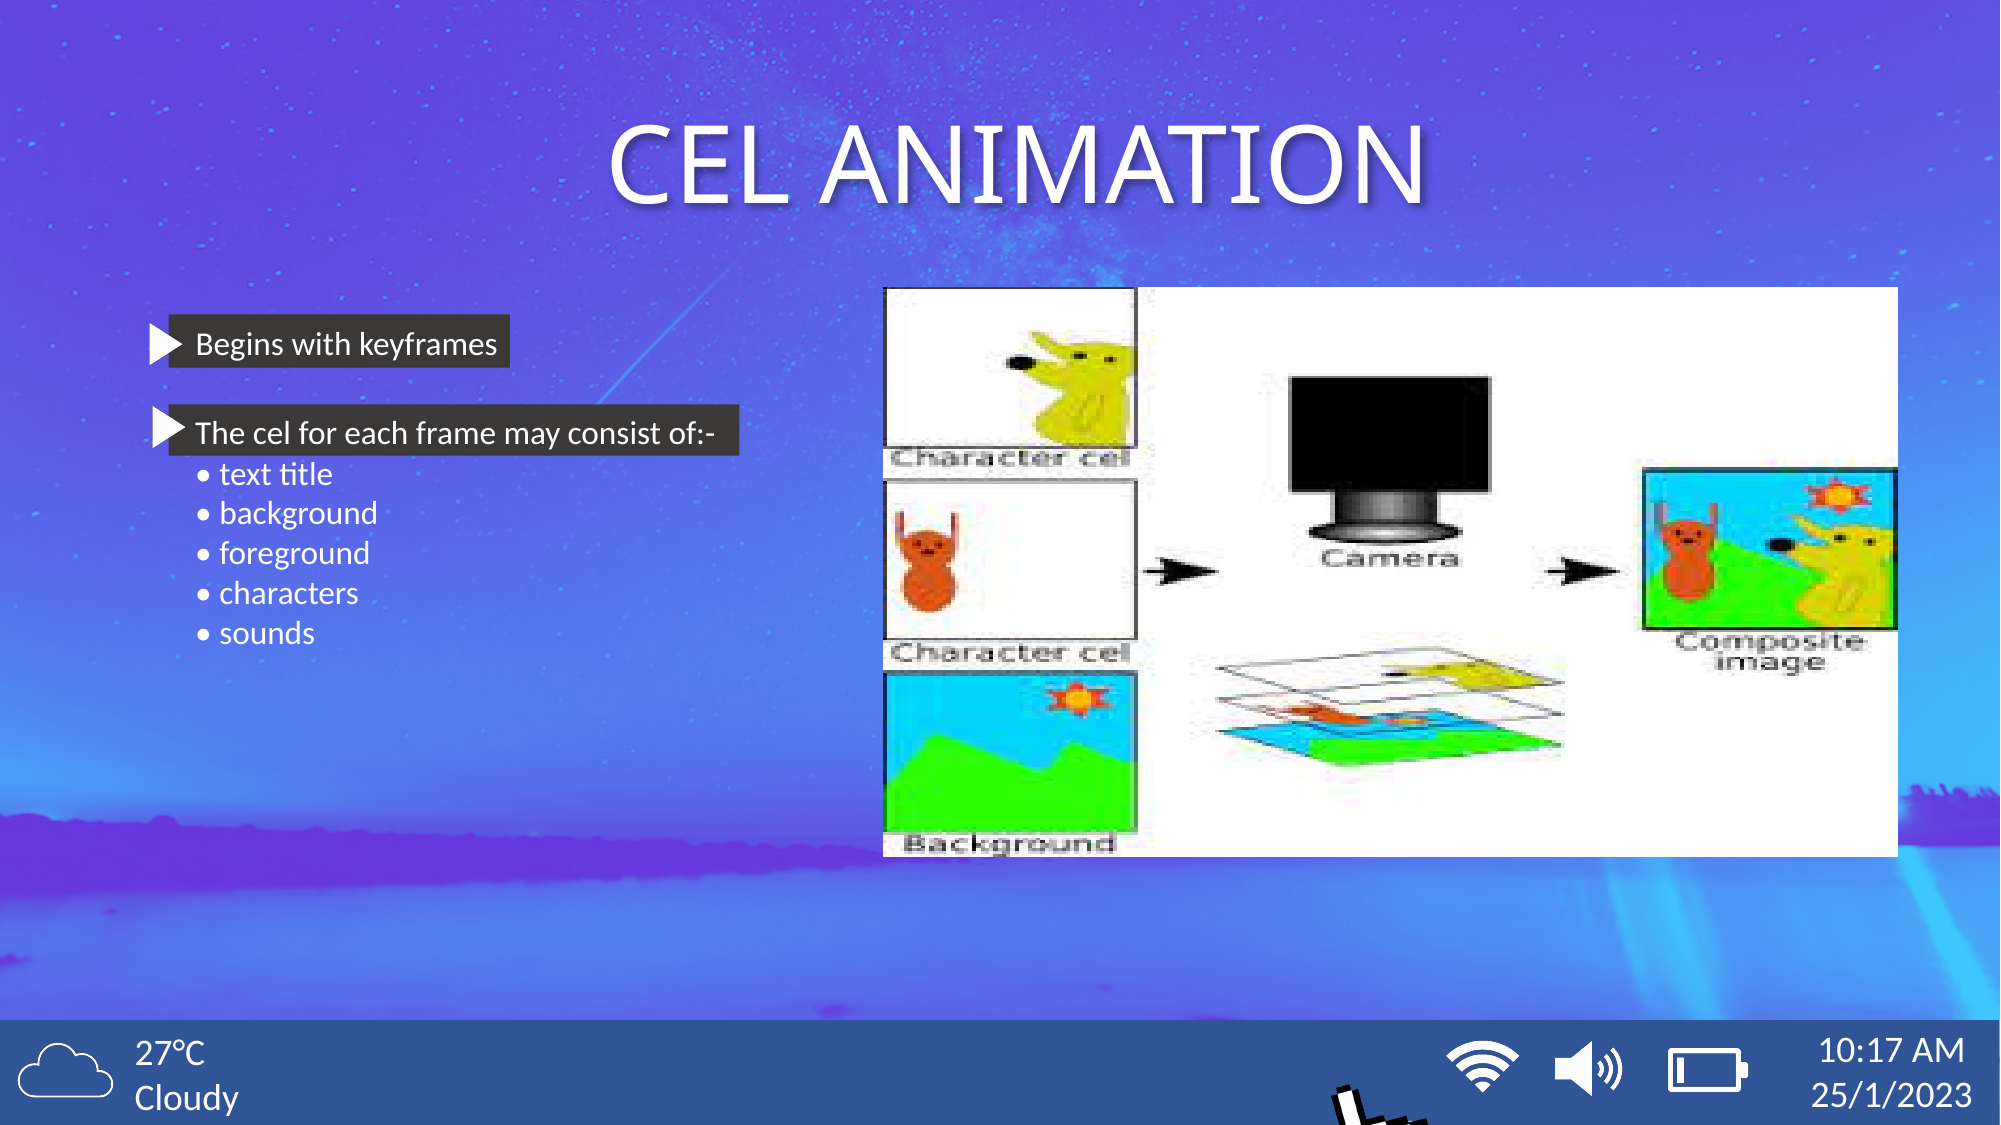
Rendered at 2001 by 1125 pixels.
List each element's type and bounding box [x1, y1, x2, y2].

text_box [138, 314, 510, 372]
text_box [140, 399, 740, 456]
text_box [882, 286, 1898, 858]
picture [1252, 1082, 1522, 1125]
picture [0, 0, 2000, 1125]
text_box [0, 1012, 1998, 1125]
